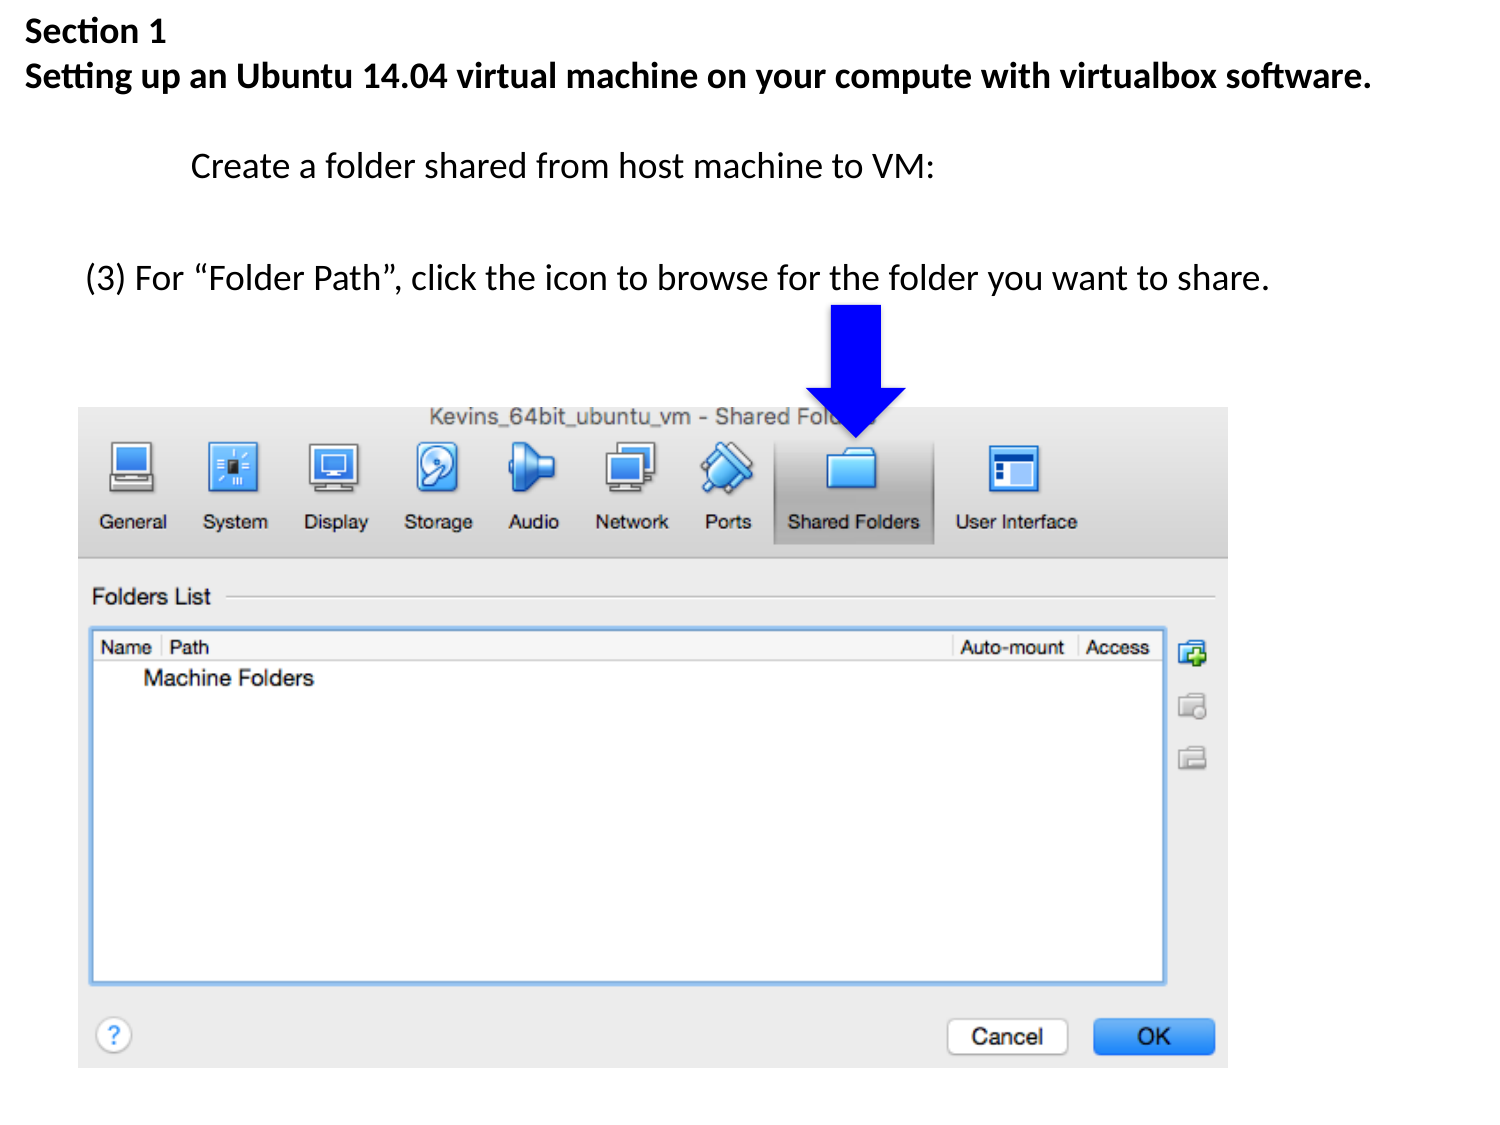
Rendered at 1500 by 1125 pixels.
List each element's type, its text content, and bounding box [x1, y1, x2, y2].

picture [78, 406, 1229, 1068]
text_box Section 1 Setting up an Ubuntu 14.04 virtual machine on your compute with virtualbox software. [10, 0, 1390, 104]
text_box [804, 304, 907, 405]
text_box (3) For “Folder Path”, click the icon to browse for the folder you want to share. Click “OK” and start the virtual machine again. [70, 246, 1436, 1116]
text_box Create a folder shared from host machine to VM: [175, 133, 952, 194]
